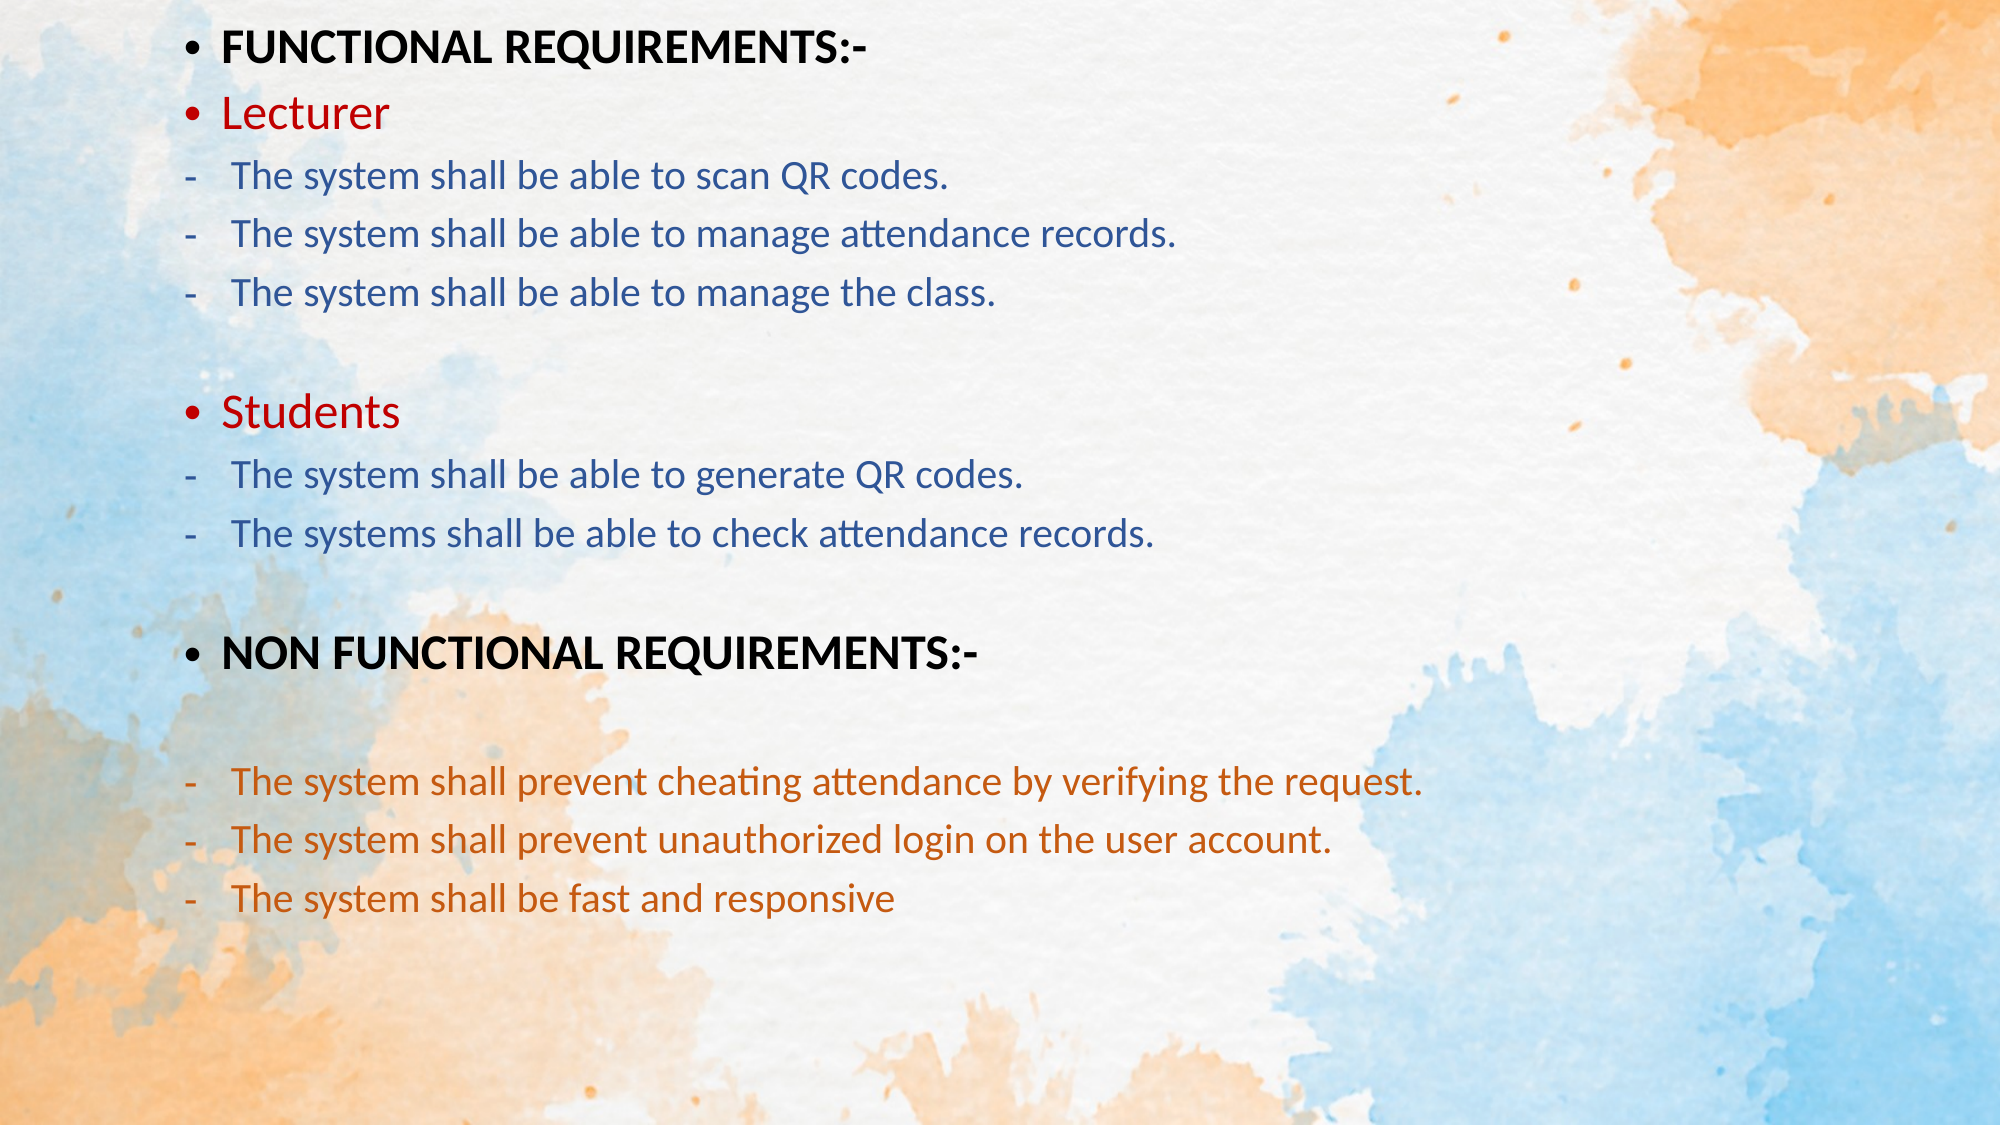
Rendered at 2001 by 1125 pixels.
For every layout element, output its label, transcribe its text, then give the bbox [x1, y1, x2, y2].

list FUNCTIONAL REQUIREMENTS:- Lecturer The system shall be able to scan QR codes. The system shall be able to manage attendance records. The system shall be able to manage the class. Students The system shall be able to generate QR codes. The systems shall be able to check attendance records. NON FUNCTIONAL REQUIREMENTS:- The system shall prevent cheating attendance by verifying the request. The system shall prevent unauthorized login on the user account. The system shall be fast and responsive [169, 20, 1778, 1084]
